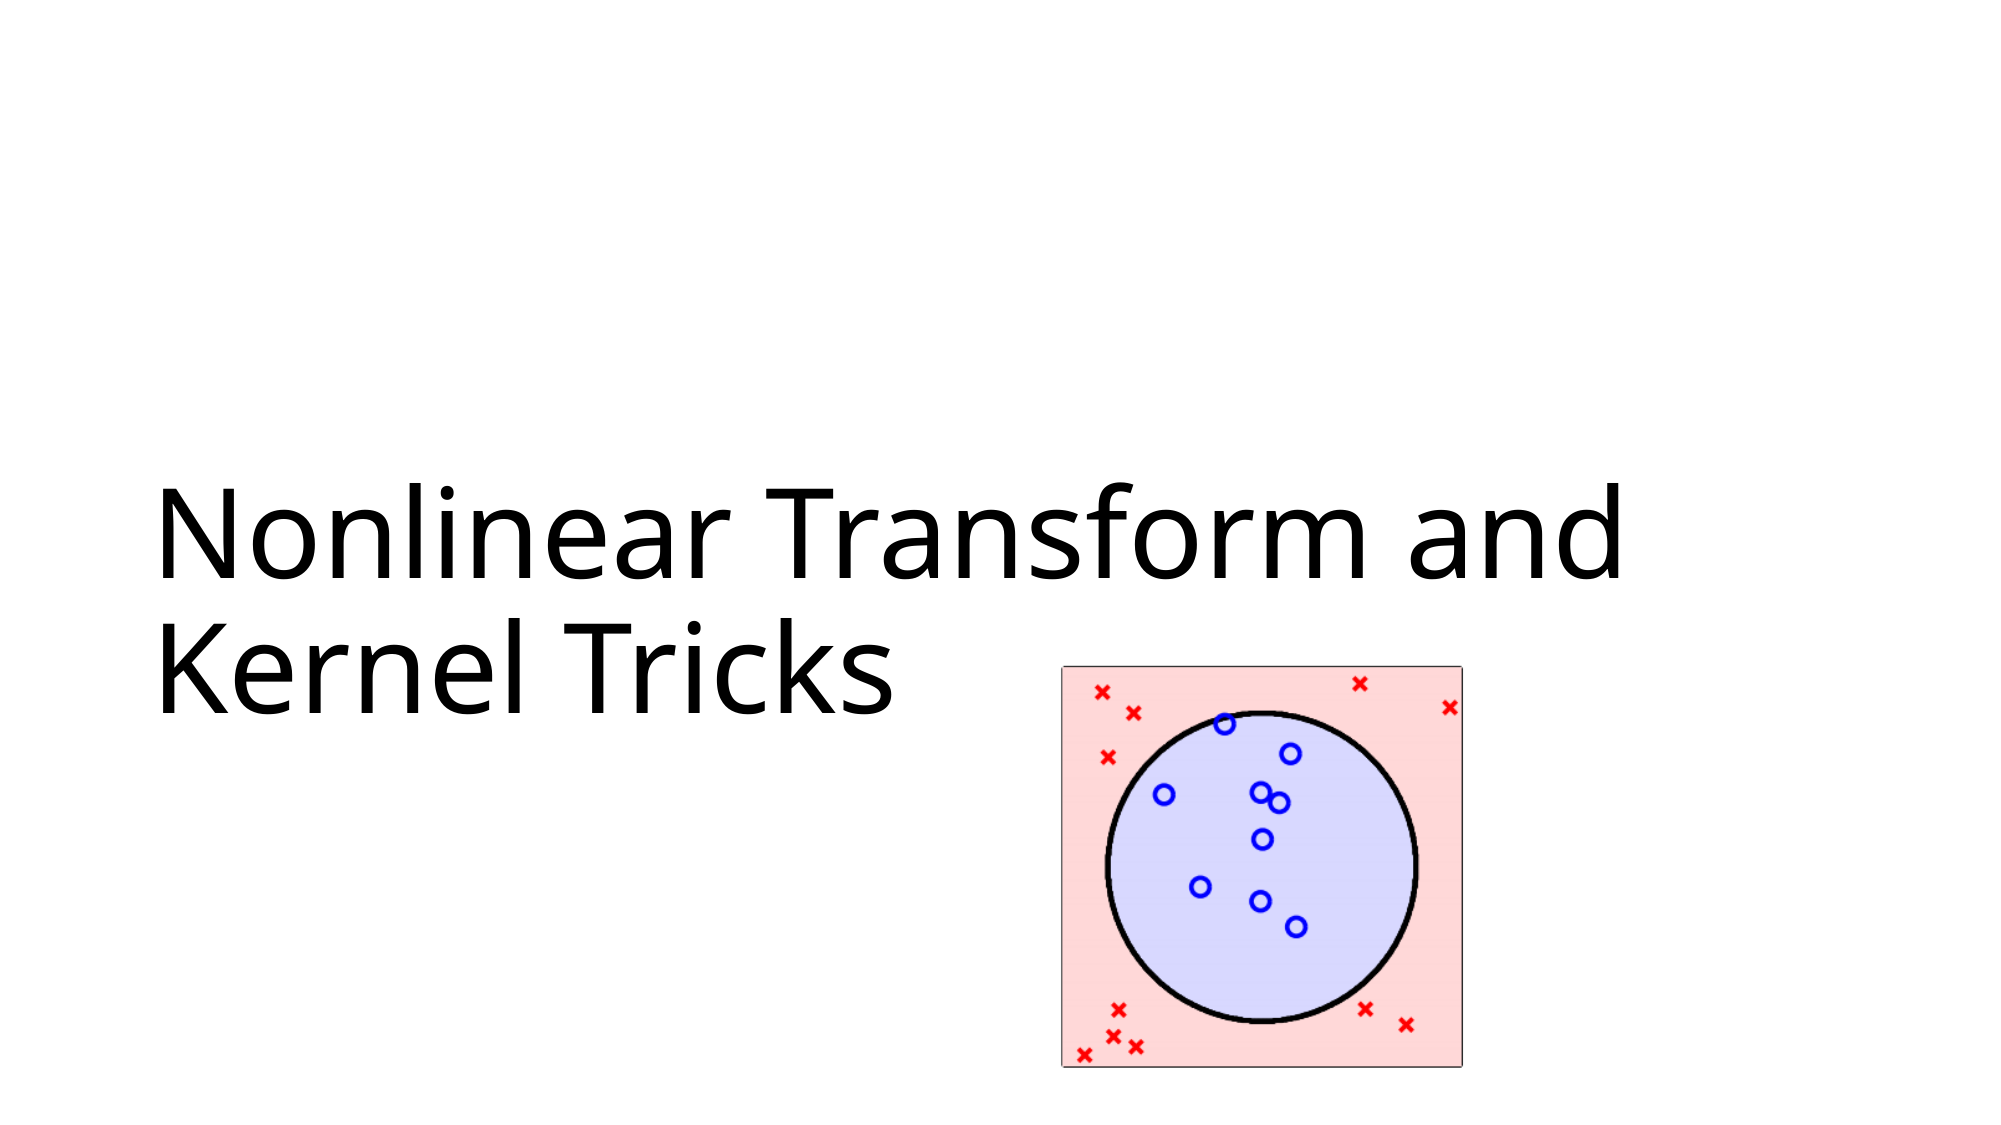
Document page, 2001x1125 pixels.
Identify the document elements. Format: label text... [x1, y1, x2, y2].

picture [1055, 661, 1473, 1080]
title Nonlinear Transform and Kernel Tricks [136, 280, 1862, 749]
